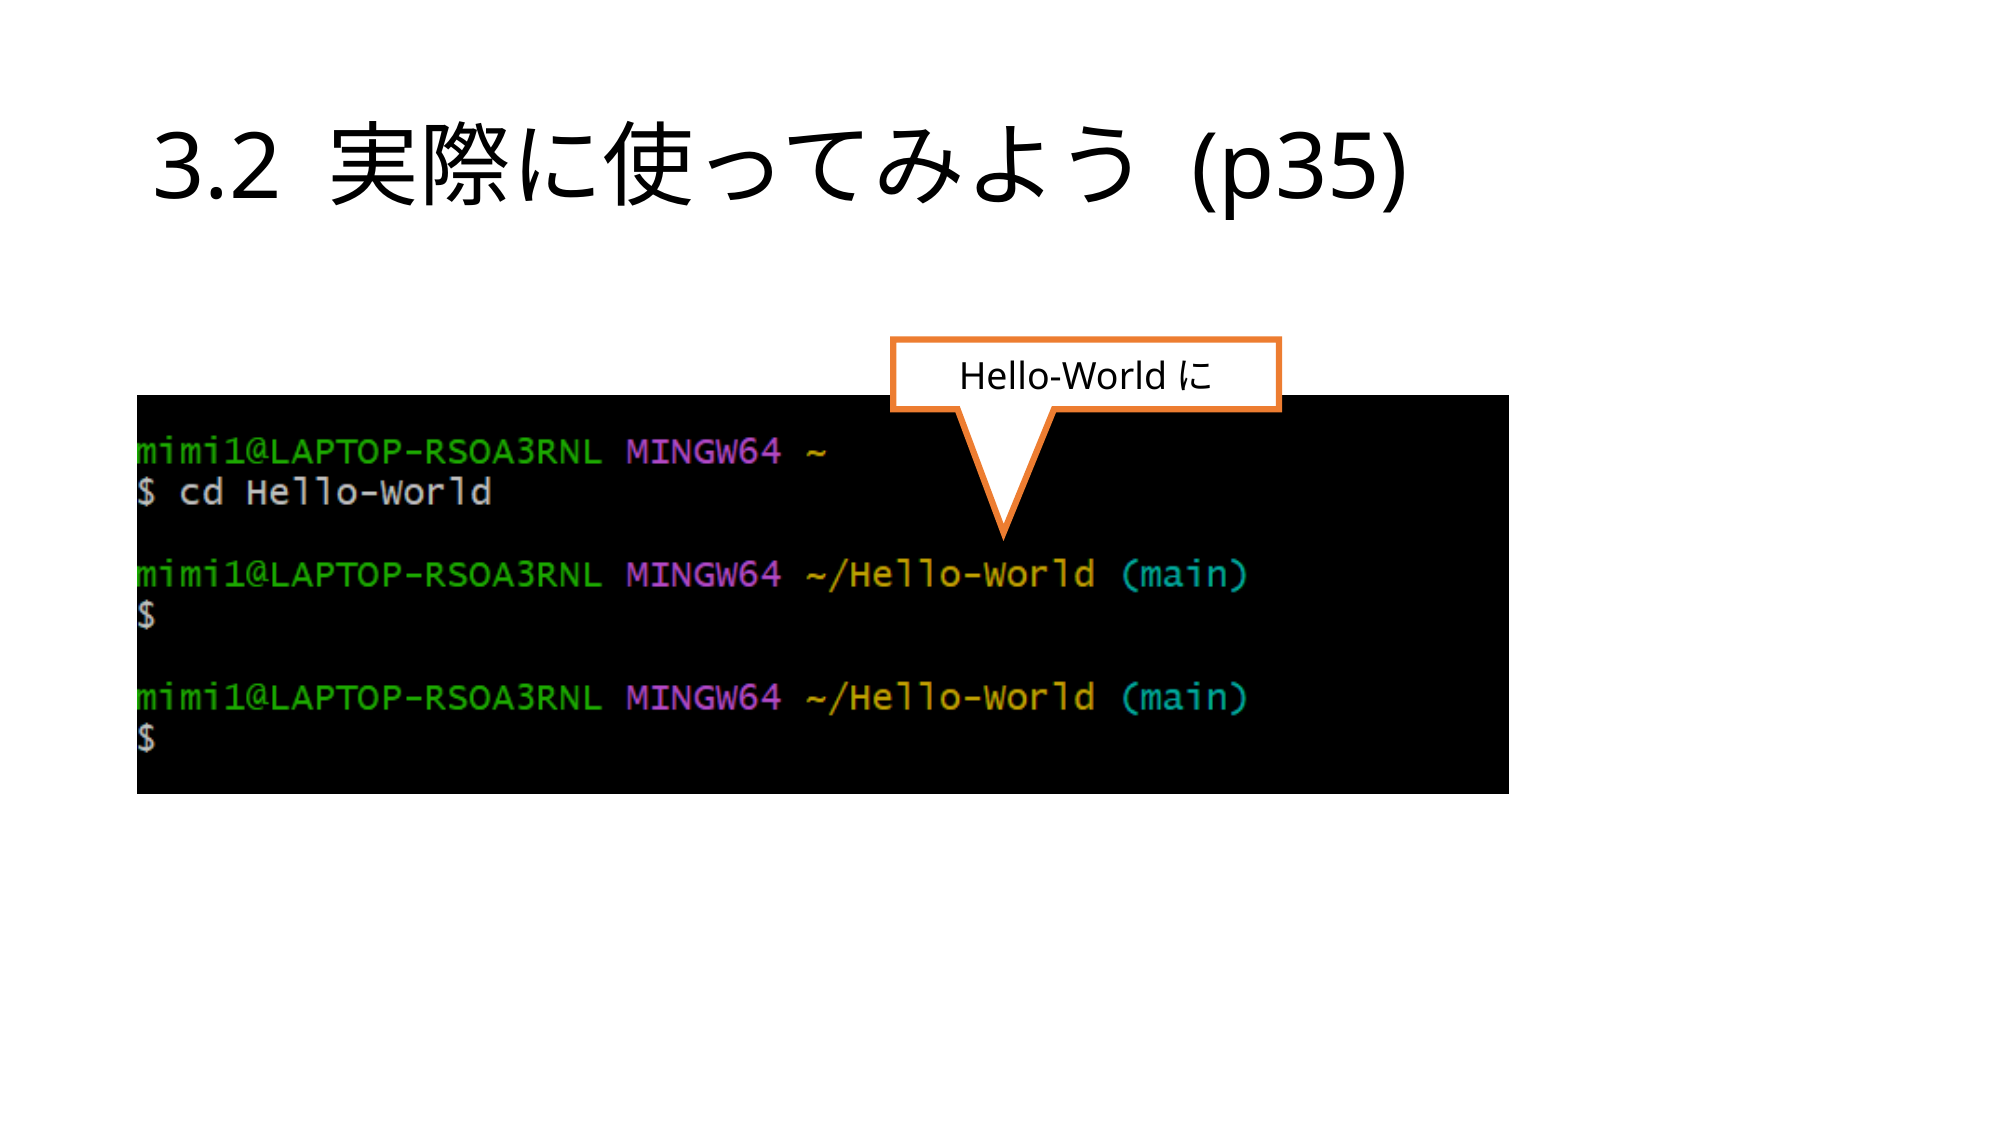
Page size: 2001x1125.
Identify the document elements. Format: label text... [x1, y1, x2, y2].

title 3.2 実際に使ってみよう (p35) [137, 59, 1863, 278]
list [137, 395, 1509, 794]
text_box Hello-Worldに [892, 338, 1281, 395]
